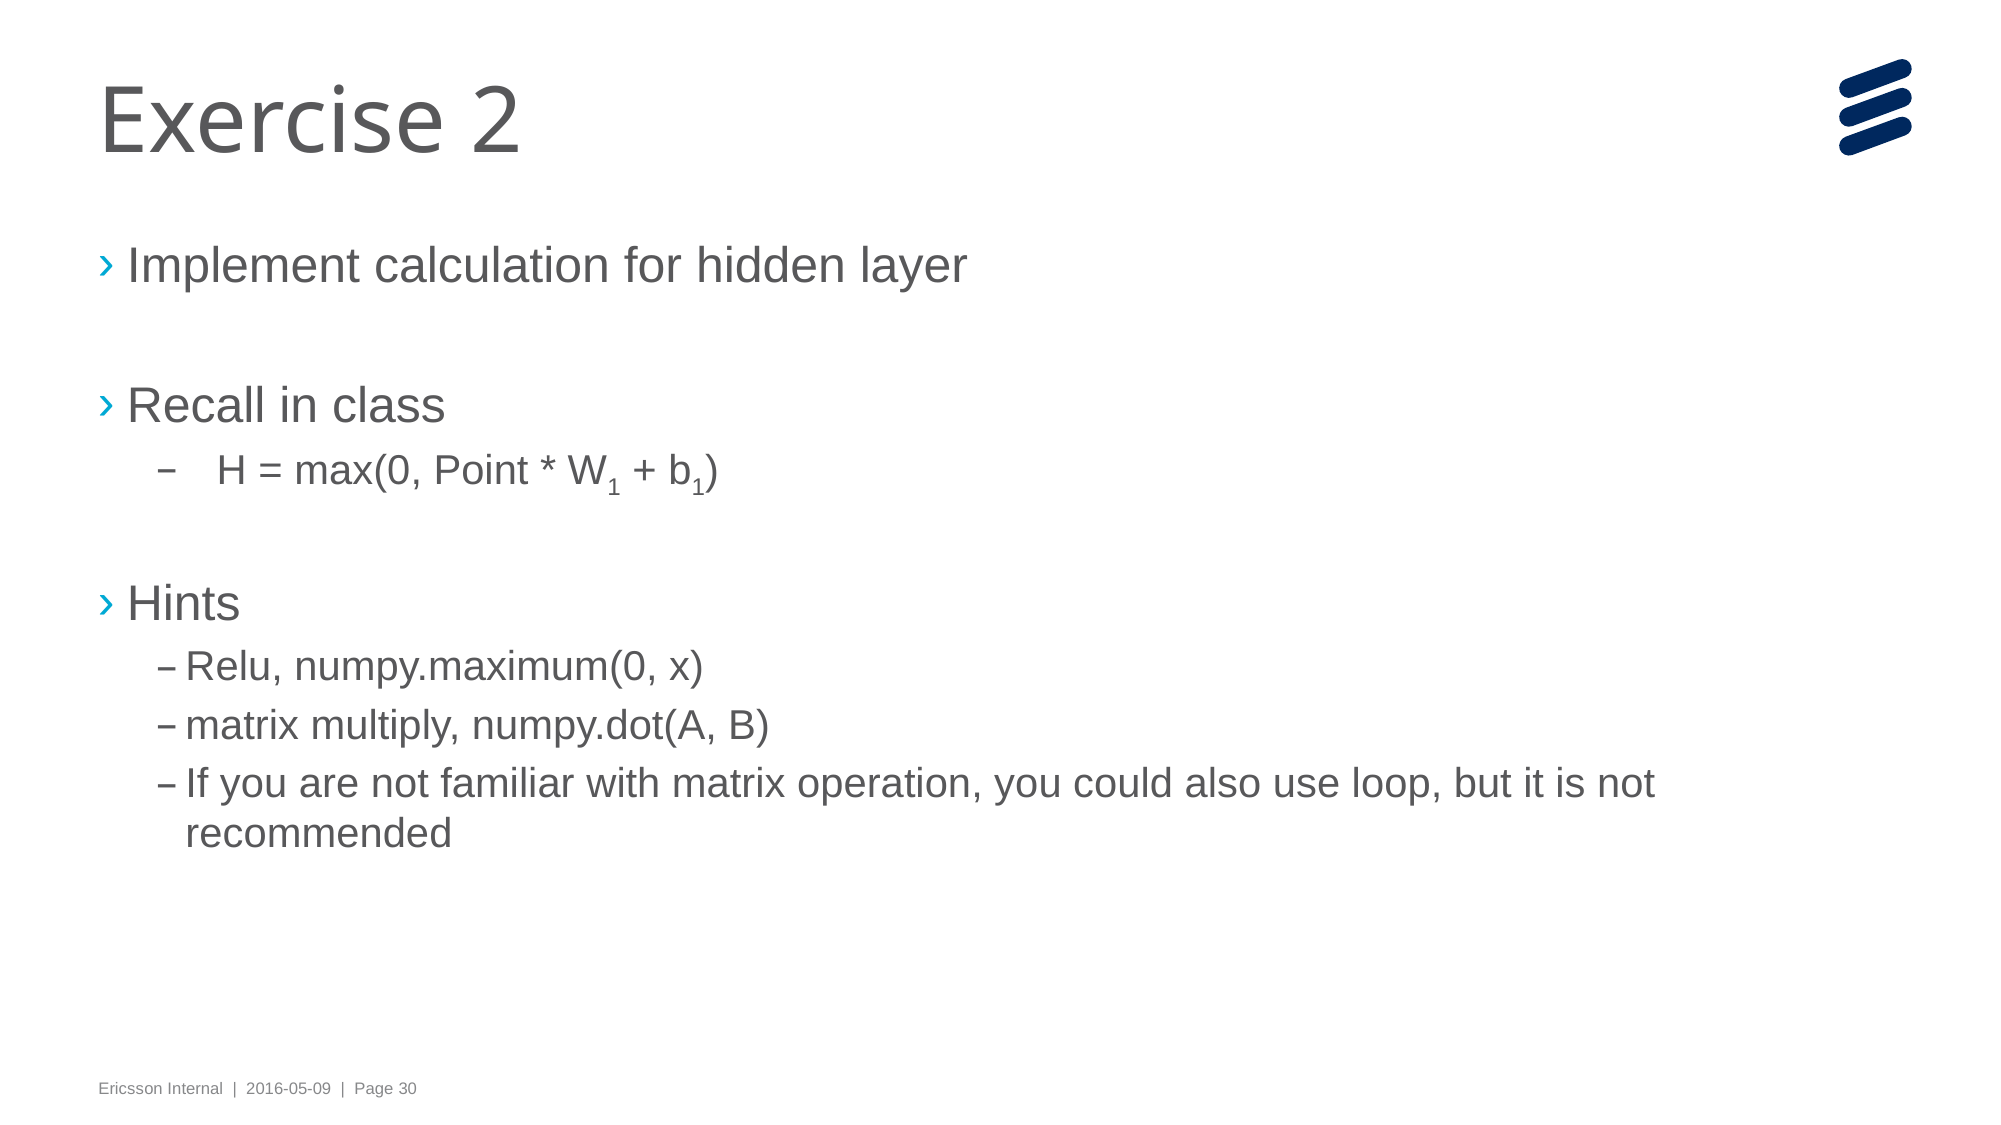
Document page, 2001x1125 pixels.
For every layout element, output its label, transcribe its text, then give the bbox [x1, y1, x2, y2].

text_box H = max(0, Point * W1 + b1) [201, 435, 735, 508]
title Exercise 2 [85, 39, 1726, 218]
list Implement calculation for hidden layer Recall in class Hints Relu, numpy.maximum(0, x) matrix multiply, numpy.dot(A, B) If you are not familiar with matrix operation, you could also use loop, but it is not recommended [85, 232, 1914, 1040]
